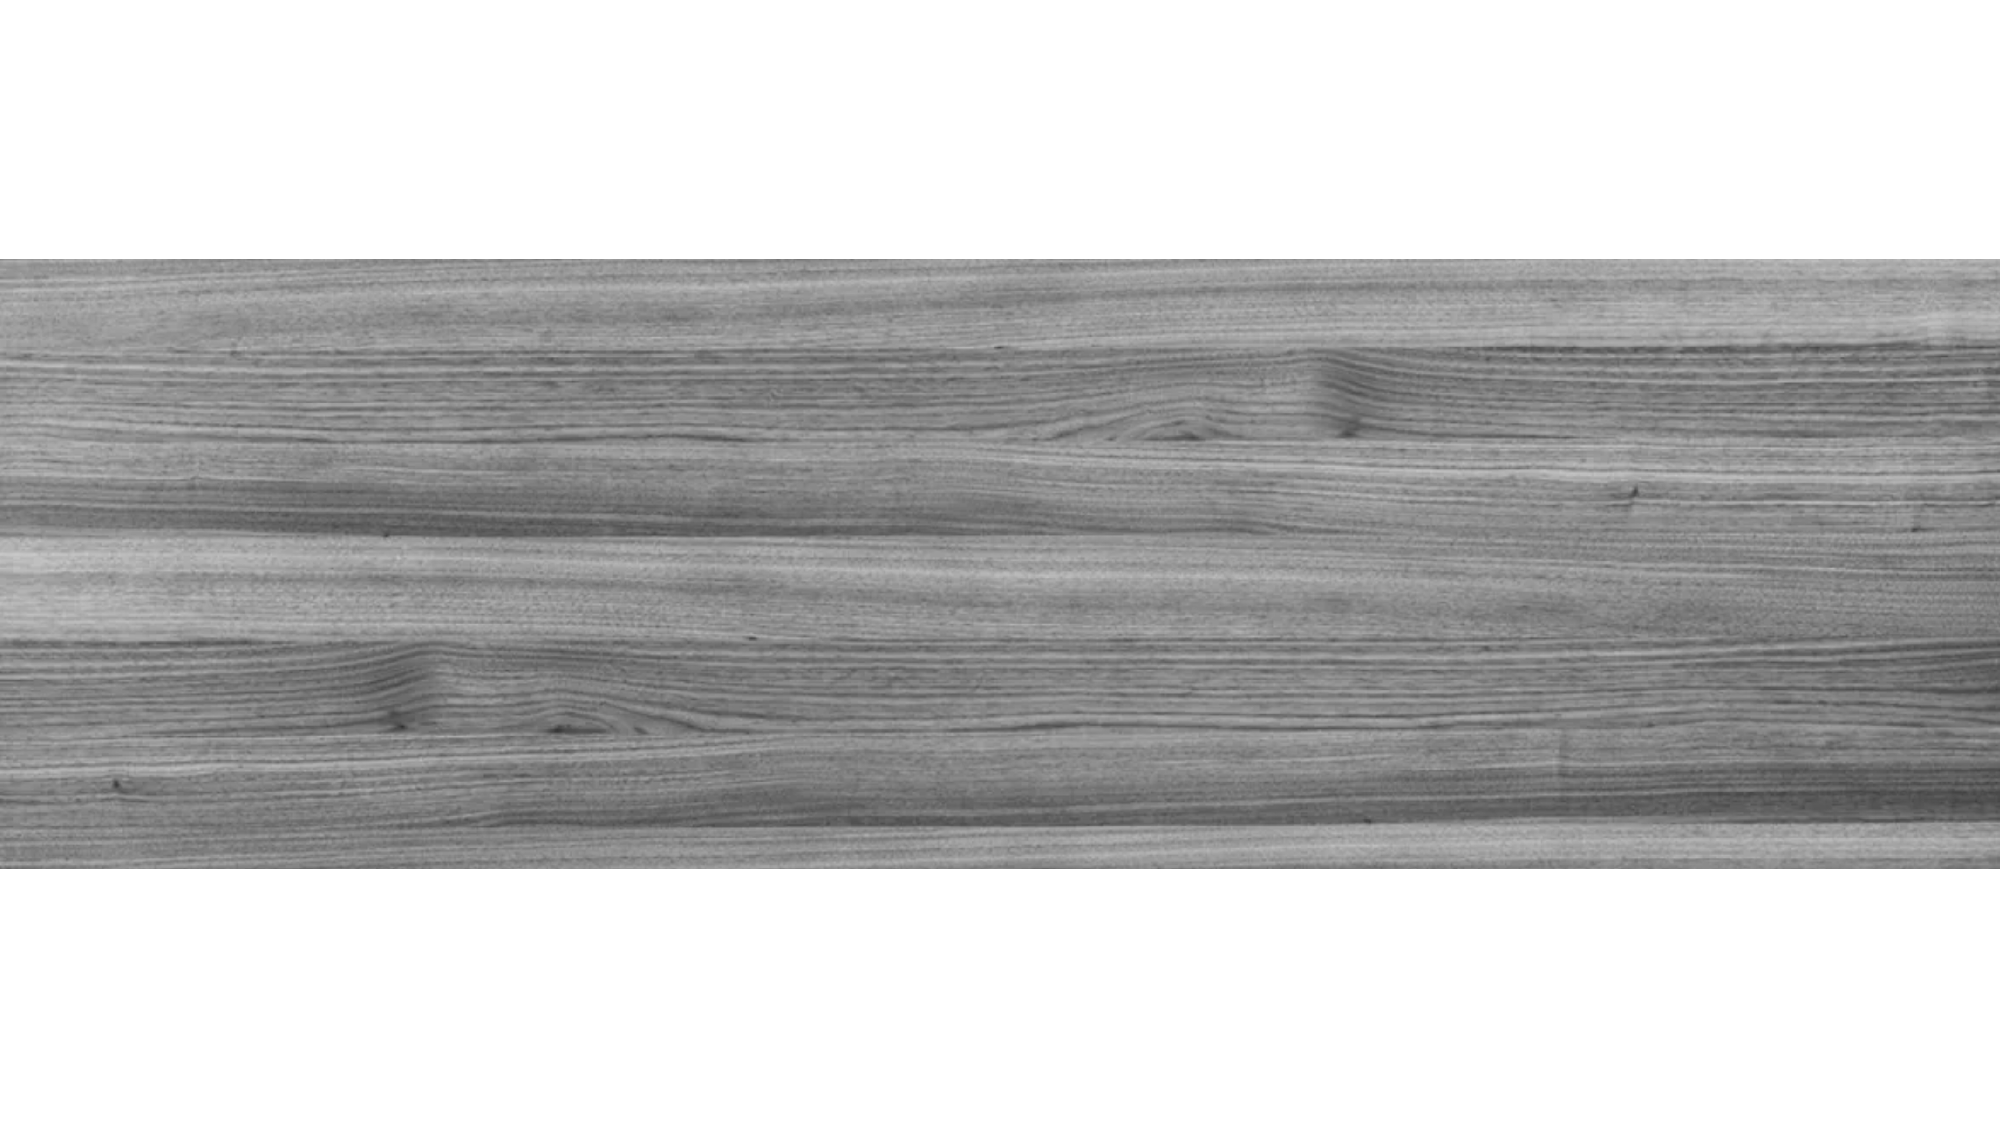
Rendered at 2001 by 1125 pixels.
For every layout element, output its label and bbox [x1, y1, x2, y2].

picture [0, 258, 2000, 869]
